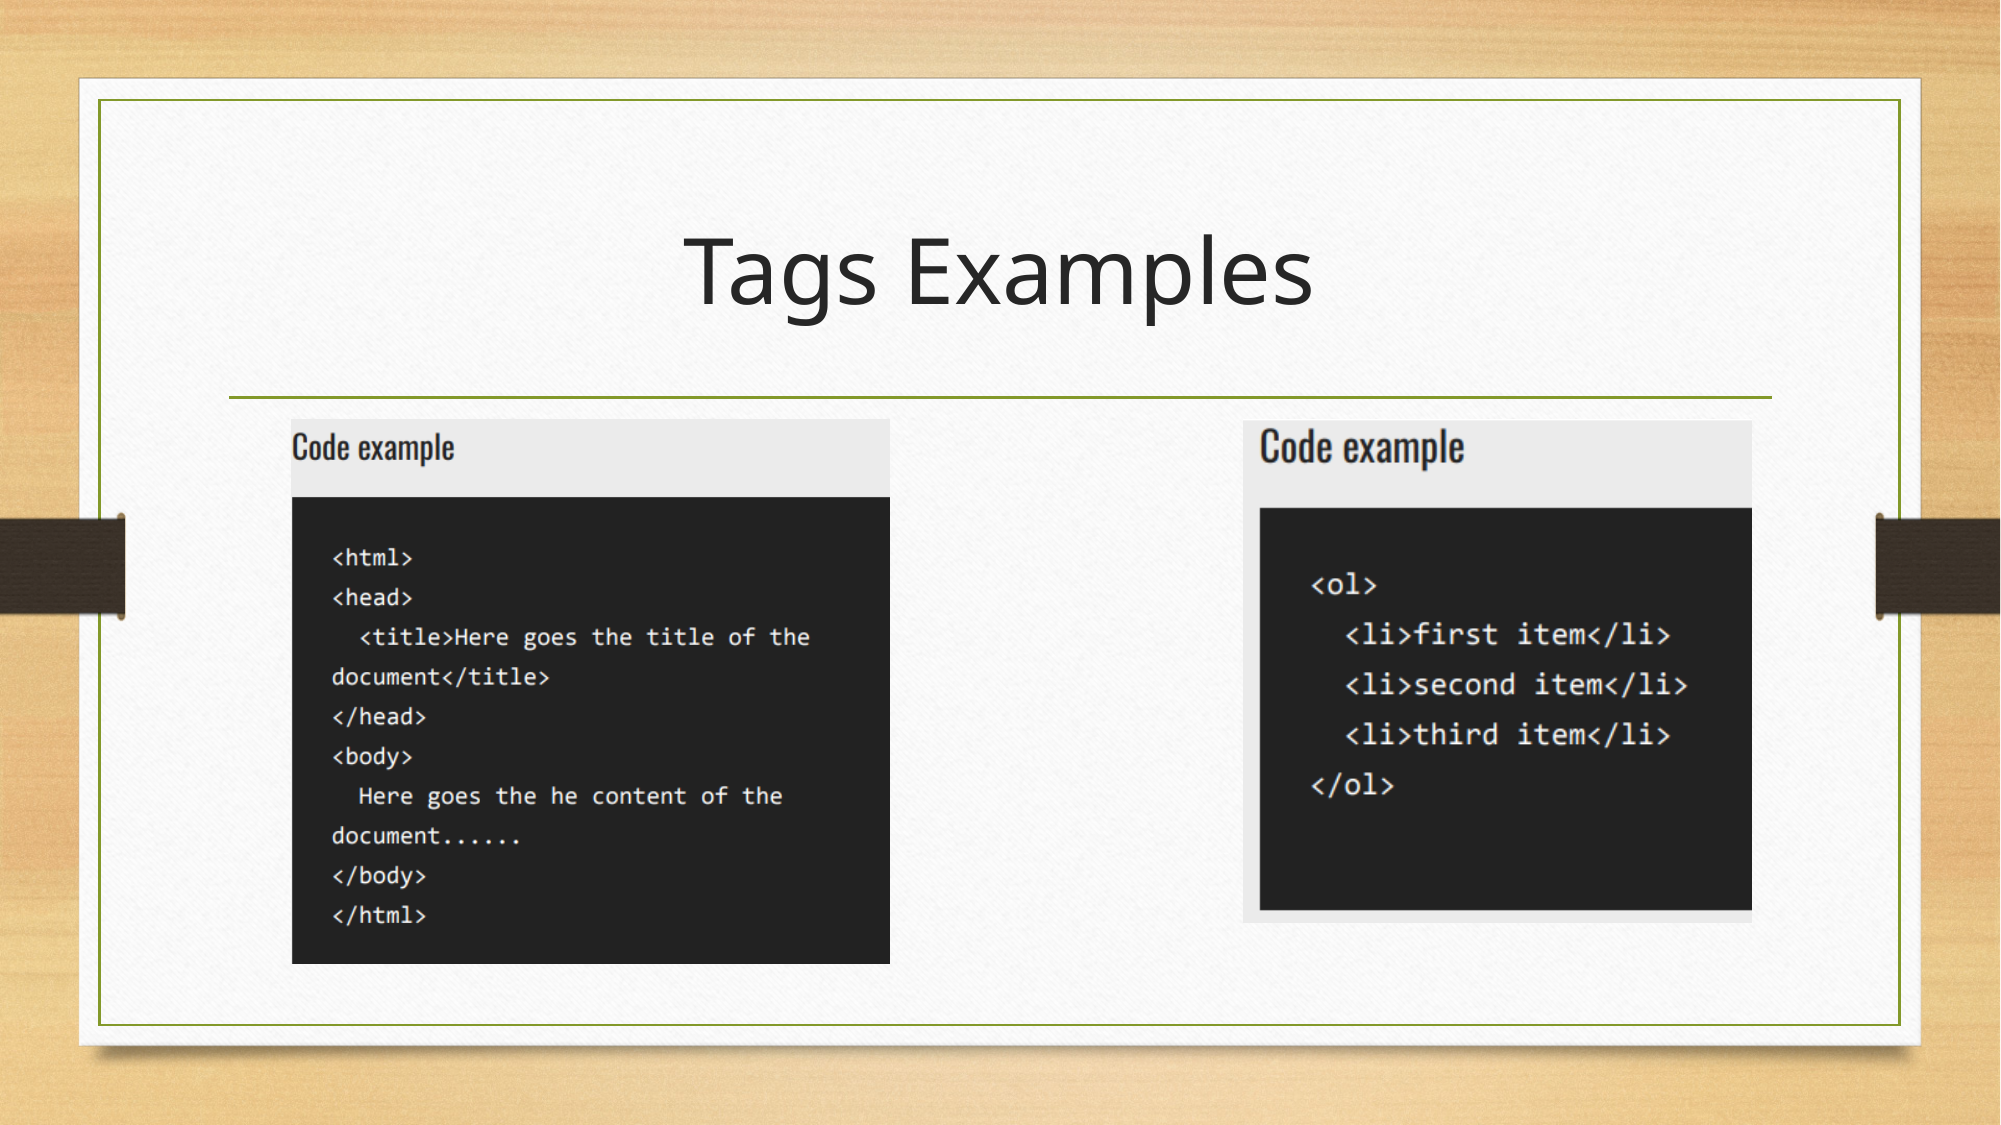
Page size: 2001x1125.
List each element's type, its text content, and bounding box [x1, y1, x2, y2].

picture [0, 0, 2001, 1125]
title Tags Examples [212, 161, 1788, 375]
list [291, 419, 890, 964]
